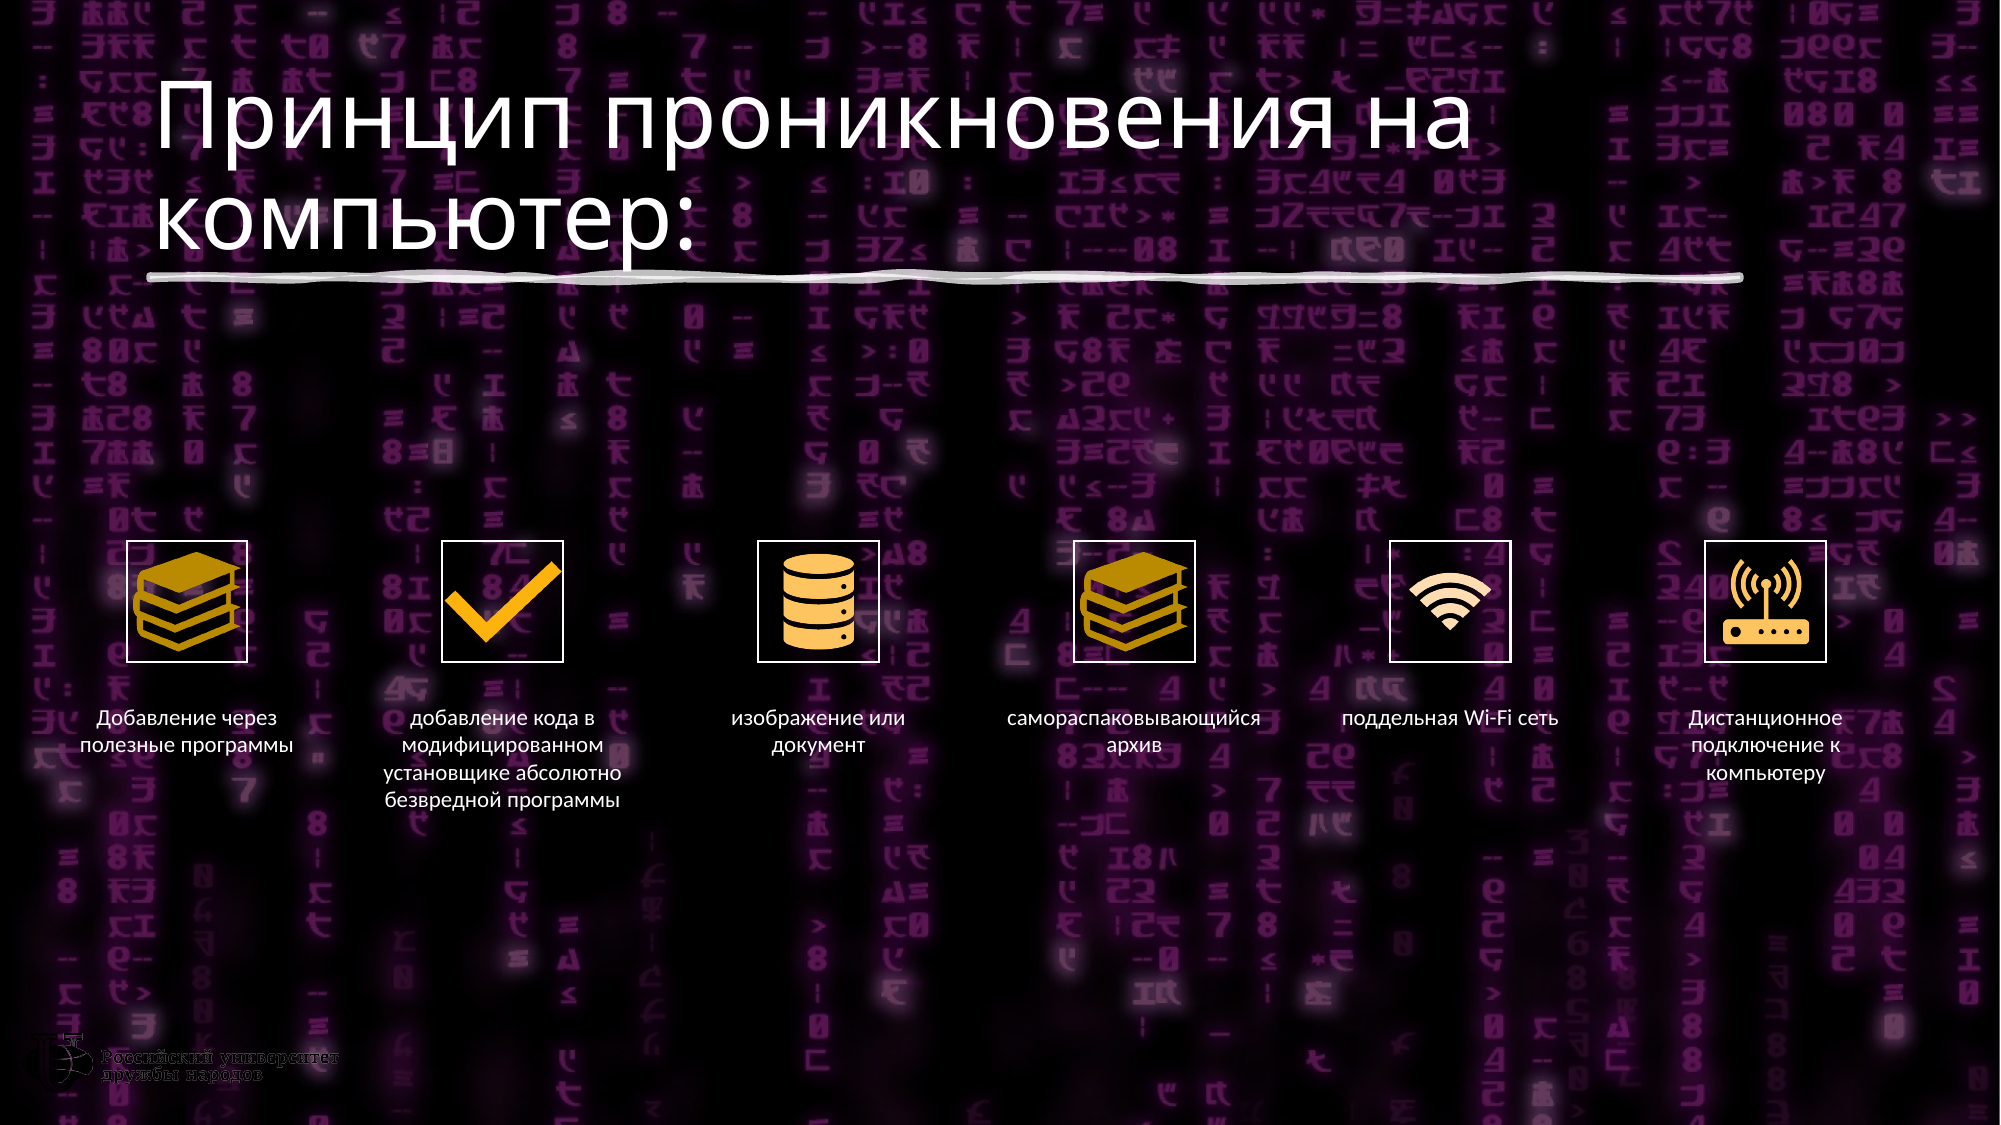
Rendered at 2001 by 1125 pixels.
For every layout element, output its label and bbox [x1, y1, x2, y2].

list [52, 337, 1901, 1014]
text_box [22, 1033, 93, 1093]
picture [0, 0, 2000, 1125]
